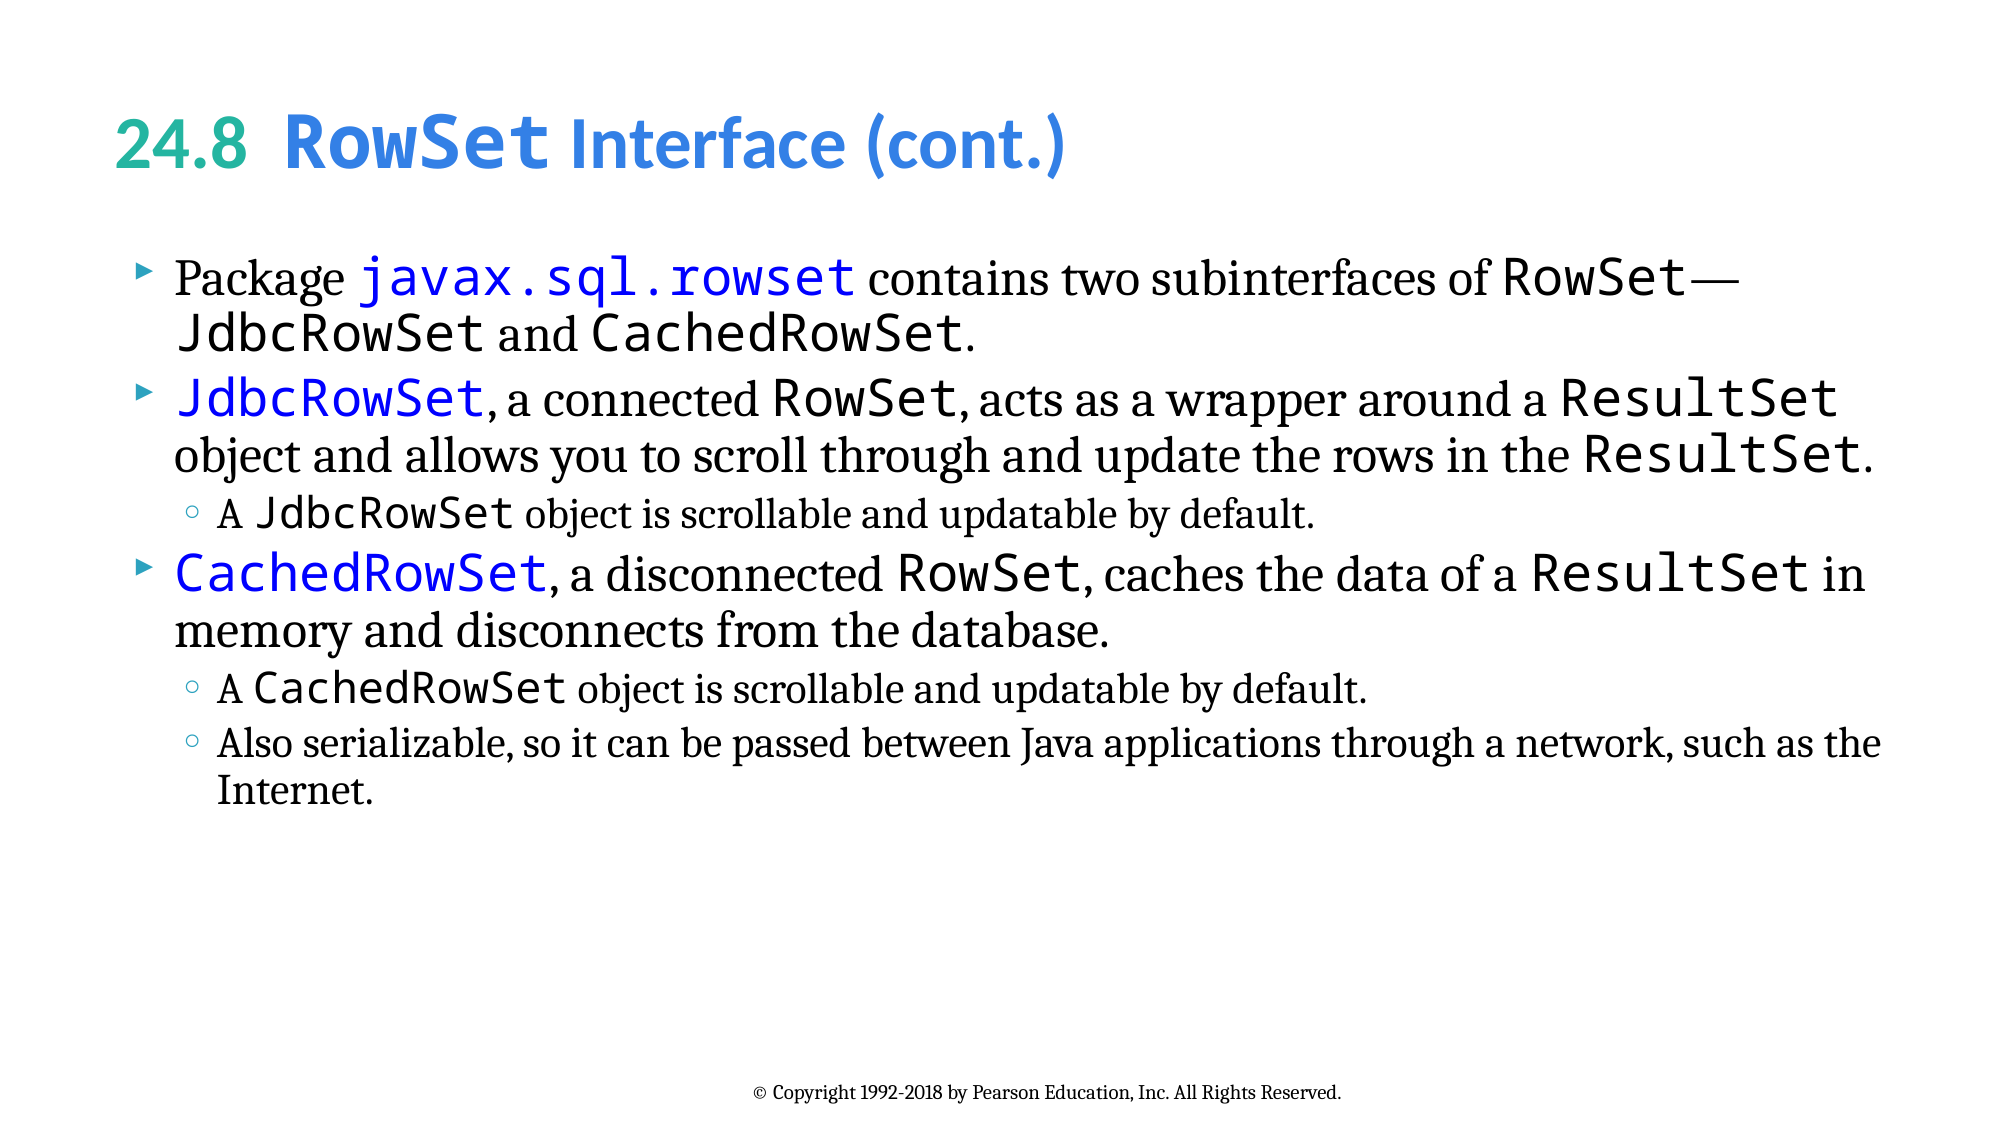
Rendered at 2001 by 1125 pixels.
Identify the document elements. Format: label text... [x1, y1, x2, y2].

title 24.8 RowSet Interface (cont.) [99, 45, 1900, 233]
footer © Copyright 1992-2018 by Pearson Education, Inc. All Rights Reserved. [736, 1051, 1892, 1112]
list Package javax.sql.rowset contains two subinterfaces of RowSet—JdbcRowSet and CachedRowSet. JdbcRowSet, a connected RowSet, acts as a wrapper around a ResultSet object and allows you to scroll through and update the rows in the ResultSet. A JdbcRowSet object is scrollable and updatable by default. CachedRowSet, a disconnected RowSet, caches the data of a ResultSet in memory and disconnects from the database. A CachedRowSet object is scrollable and updatable by default. Also serializable, so it can be passed between Java applications through a network, such as the Internet. [99, 242, 1900, 986]
